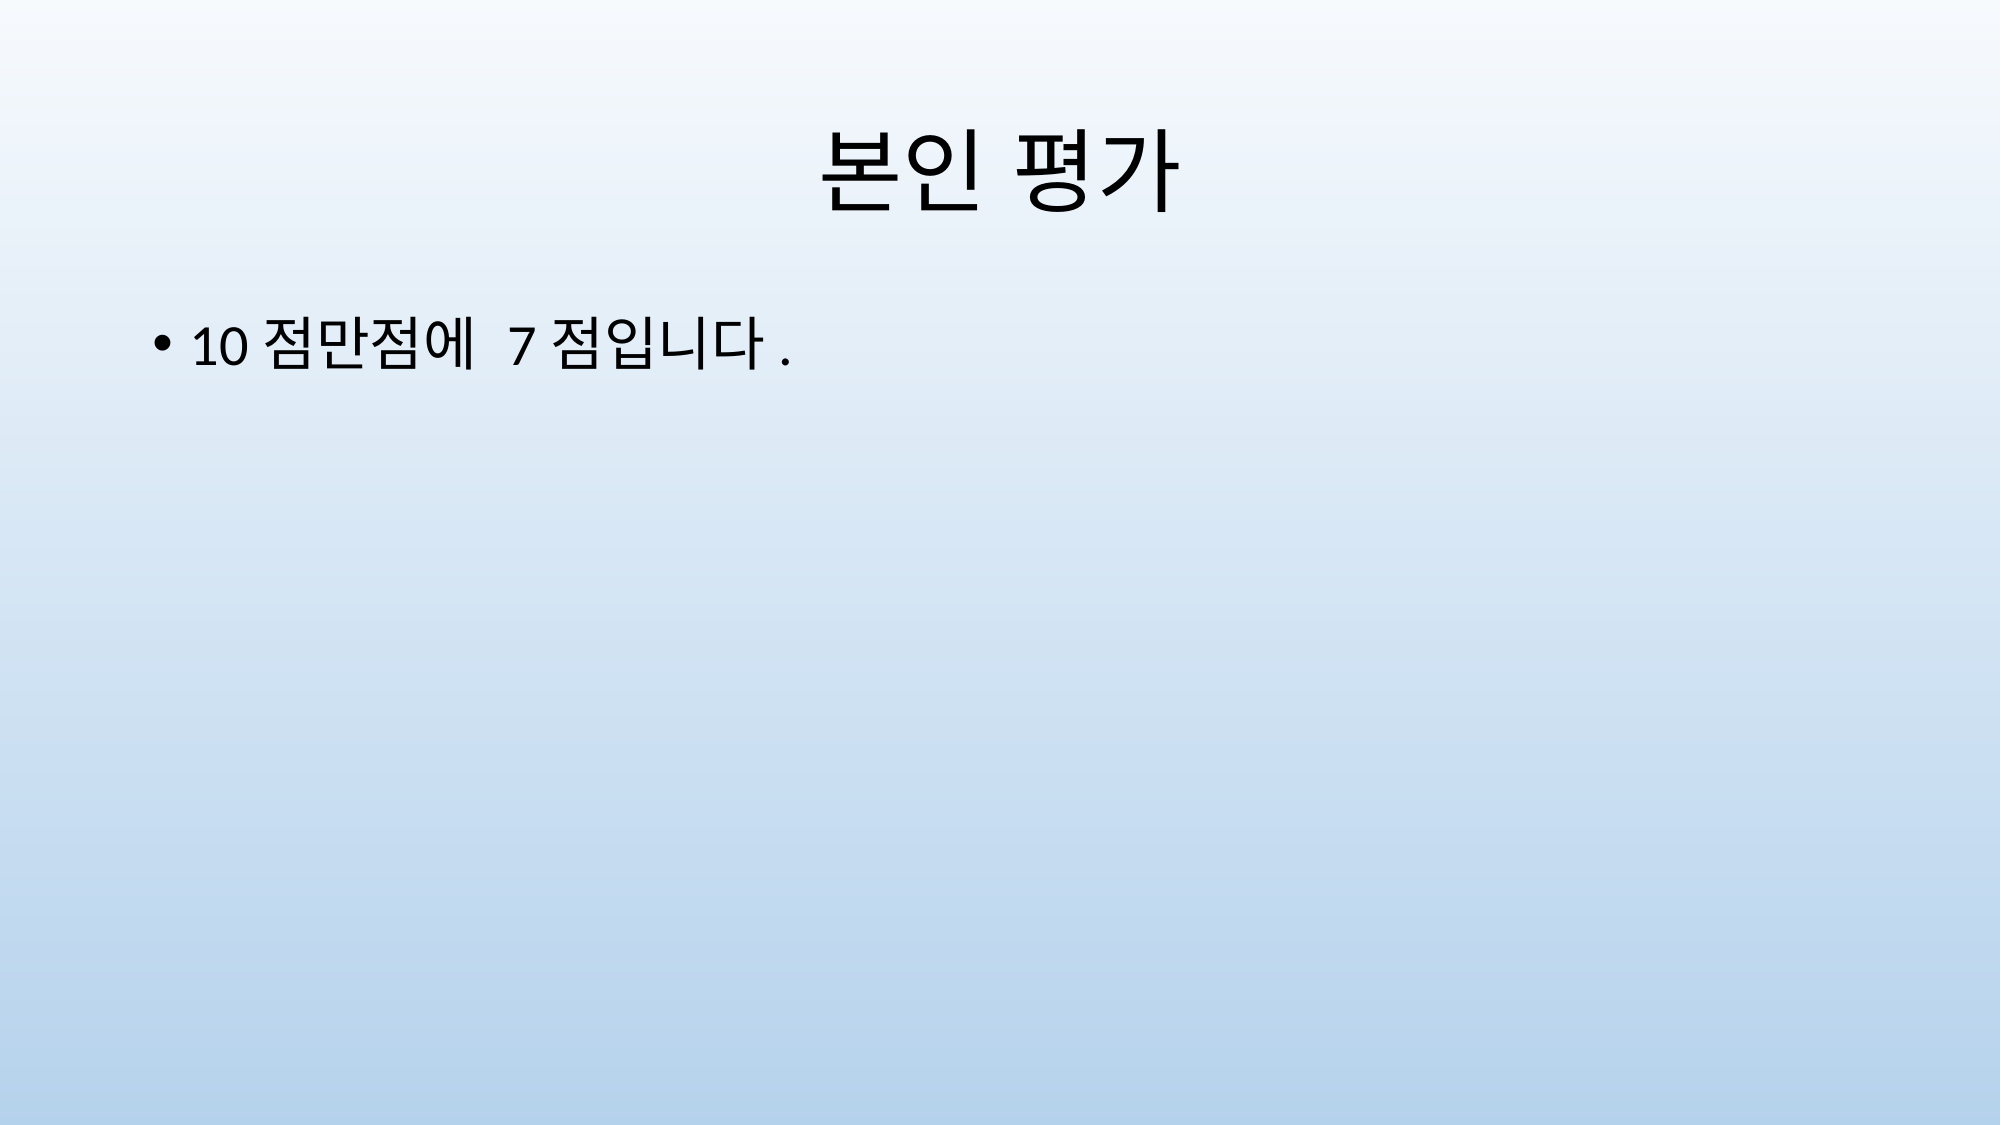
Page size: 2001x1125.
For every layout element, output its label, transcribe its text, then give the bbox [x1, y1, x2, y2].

title 본인 평가 [137, 59, 1863, 278]
list 10점만점에 7점입니다. [137, 299, 1863, 1014]
